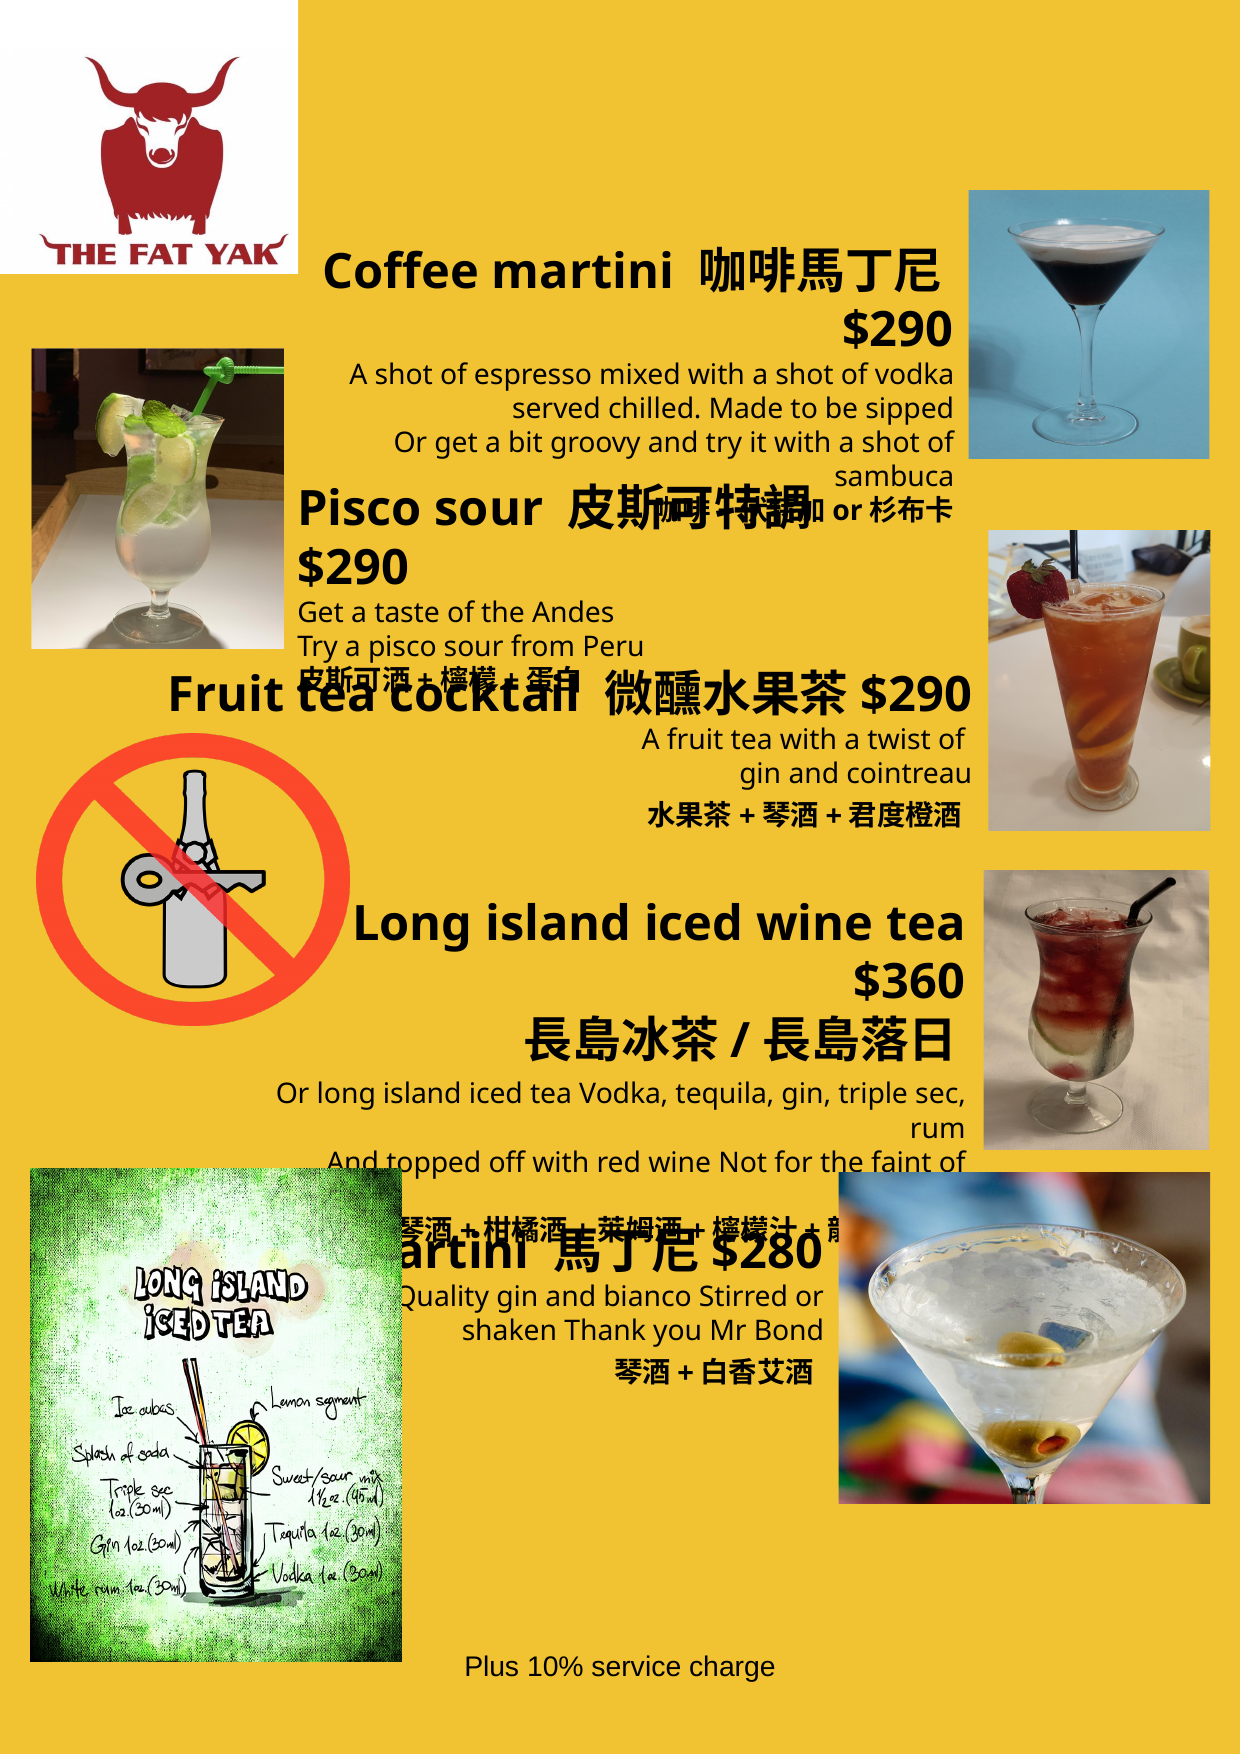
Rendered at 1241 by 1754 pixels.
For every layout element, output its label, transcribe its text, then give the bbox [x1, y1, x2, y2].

picture [988, 530, 1211, 832]
picture [838, 1172, 1211, 1505]
picture [956, 870, 1237, 1150]
picture [7, 349, 309, 649]
text_box Long island iced wine tea $360 長島冰茶/長島落日 Or long island iced tea Vodka, tequila, gin, triple sec, rum And topped off with red wine Not for the faint of heart 伏特加+琴酒+柑橘酒+萊姆酒+檸檬汁+龍舌蘭/紅酒 [251, 877, 981, 1134]
picture [30, 1167, 402, 1662]
text_box Martini 馬丁尼$280 Quality gin and bianco Stirred or shaken Thank you Mr Bond 琴酒+白香艾酒 [407, 1205, 833, 1398]
text_box Fruit tea cocktail 微醺水果茶$290 A fruit tea with a twist of gin and cointreau 水果茶+琴酒+君度橙酒 [94, 648, 987, 841]
picture [968, 189, 1210, 460]
picture [0, 0, 299, 274]
text_box Pisco sour 皮斯可特調$290 Get a taste of the Andes Try a pisco sour from Peru 皮斯可酒+檸檬+蛋白 [310, 462, 929, 631]
text_box Plus 10% service charge [0, 1633, 1241, 1703]
picture [36, 733, 350, 1026]
text_box Coffee martini 咖啡馬丁尼$290 A shot of espresso mixed with a shot of vodka served chilled. Made to be sipped Or get a bit groovy and try it with a shot of sambuca 咖啡+伏特加or杉布卡 [275, 225, 963, 454]
